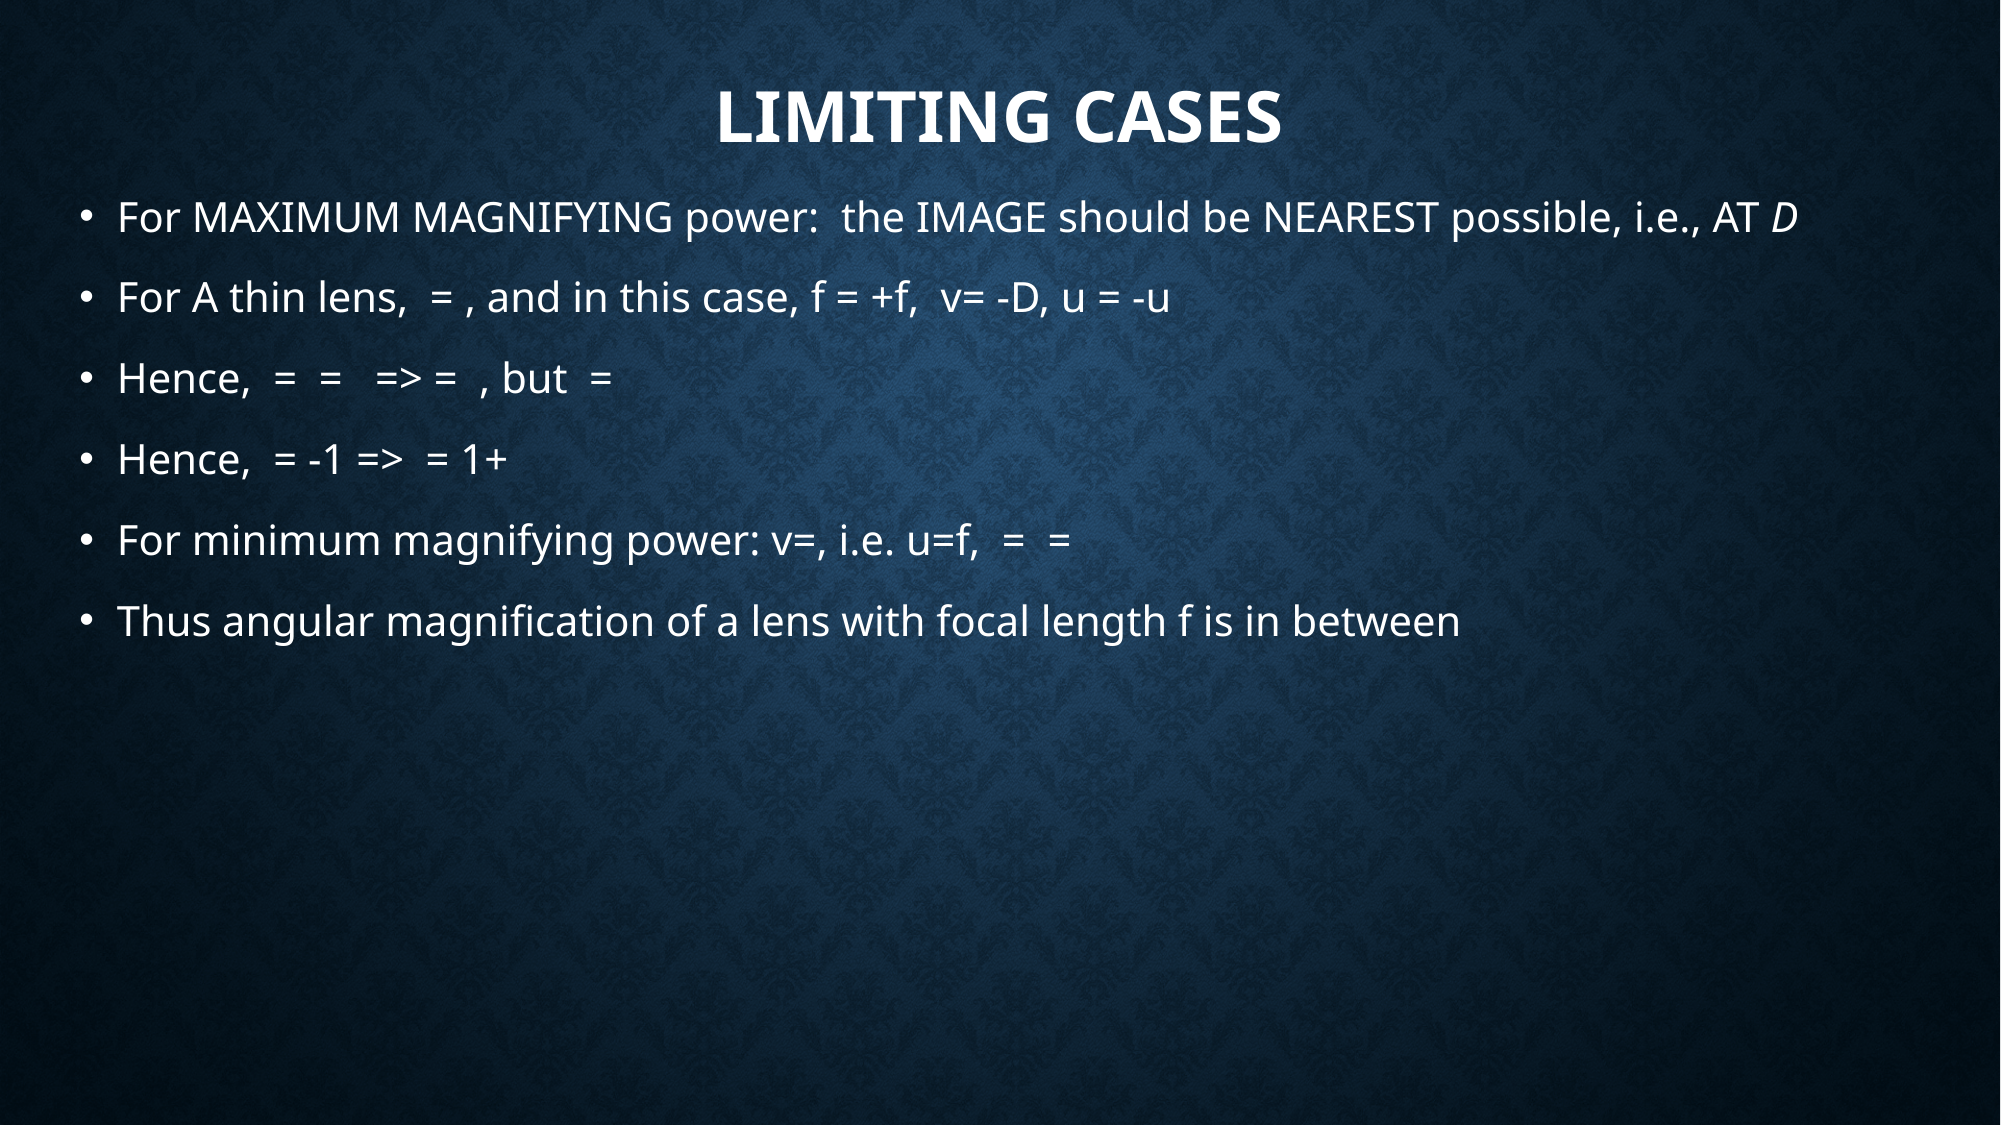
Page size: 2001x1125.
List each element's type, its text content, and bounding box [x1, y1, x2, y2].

title Limiting cases [149, 48, 1849, 192]
